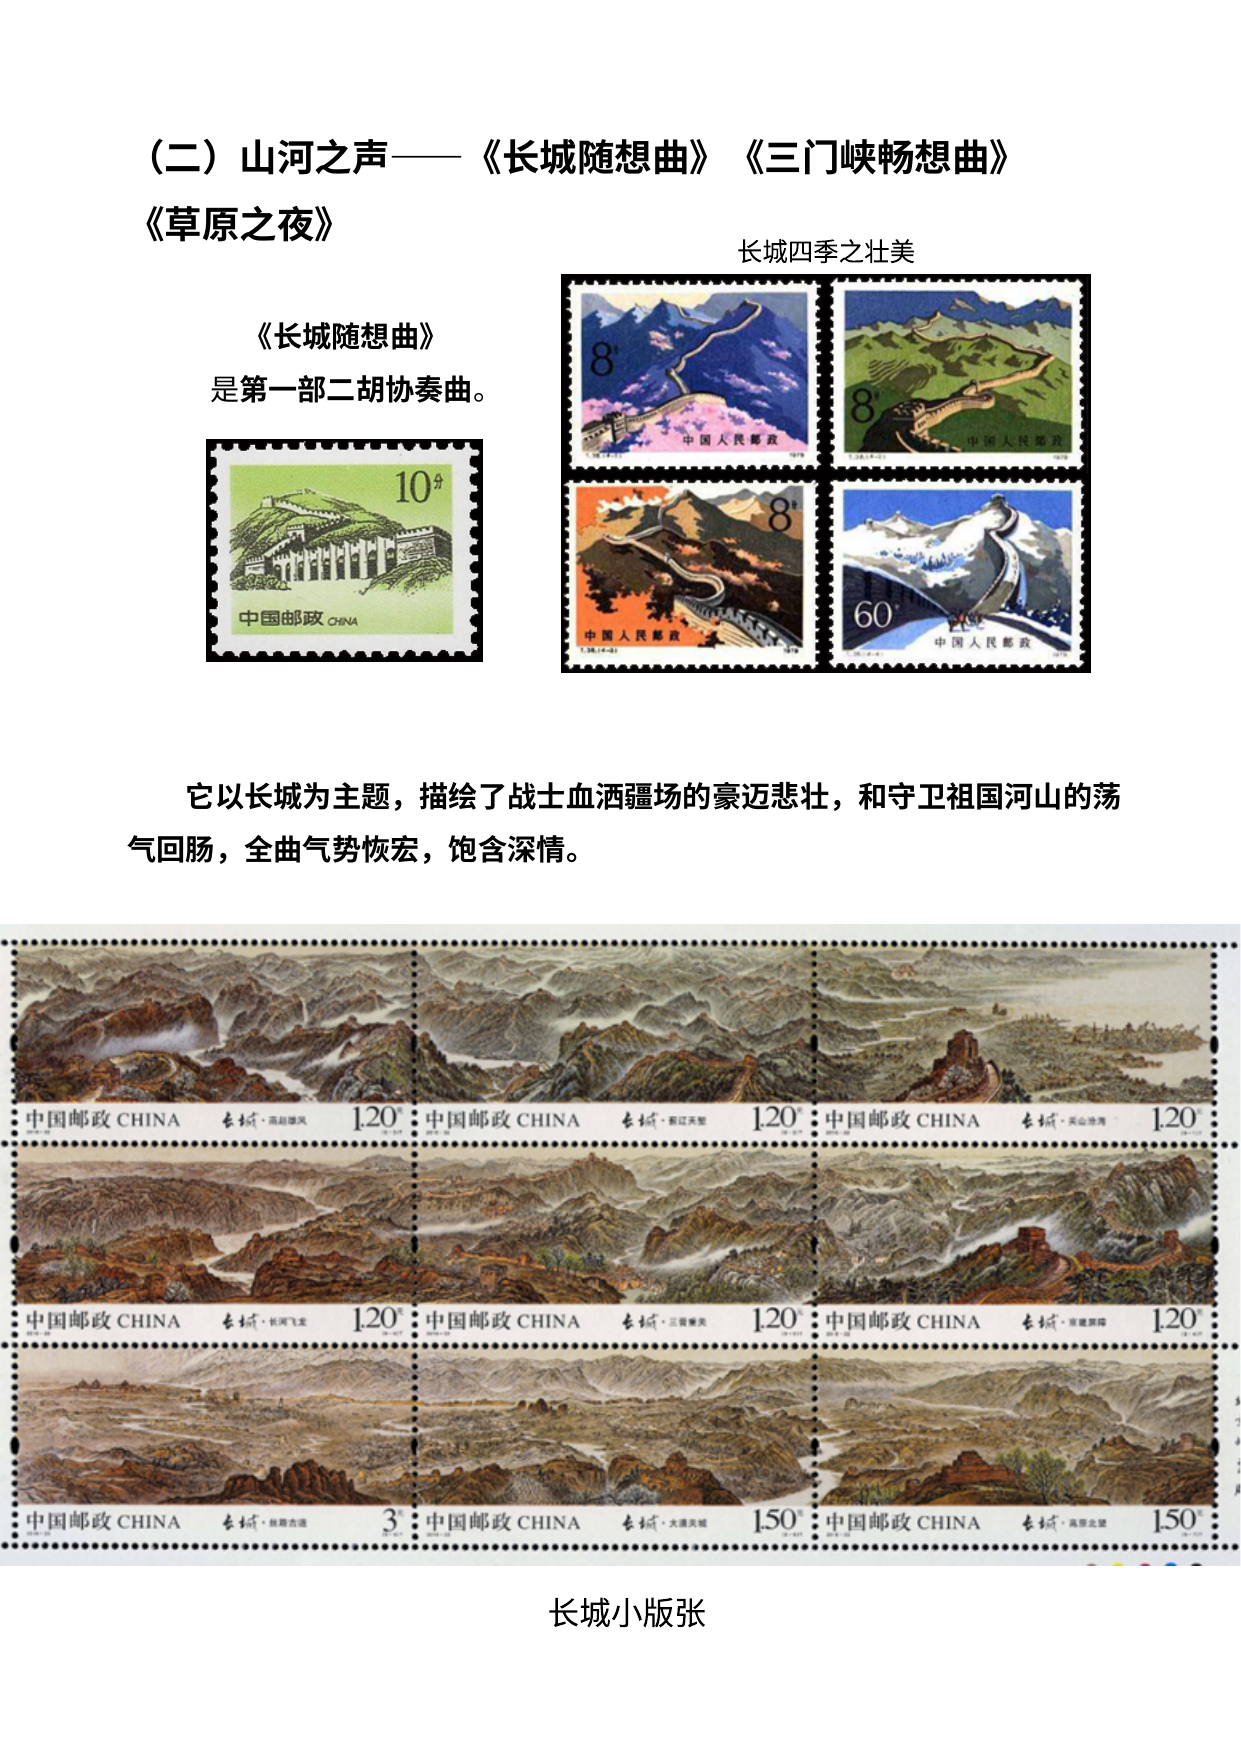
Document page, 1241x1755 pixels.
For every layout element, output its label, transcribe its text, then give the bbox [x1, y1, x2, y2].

text_box 它以长城为主题，描绘了战士血洒疆场的豪迈悲壮，和守卫祖国河山的荡气回肠，全曲气势恢宏，饱含深情。 [112, 753, 1140, 874]
text_box 《长城随想曲》是第一部二胡协奏曲。 [194, 293, 491, 482]
picture [206, 439, 483, 662]
picture [0, 924, 1241, 1566]
text_box （二）山河之声——《长城随想曲》《三门峡畅想曲》《草原之夜》 [112, 104, 1099, 309]
picture [560, 274, 1092, 674]
